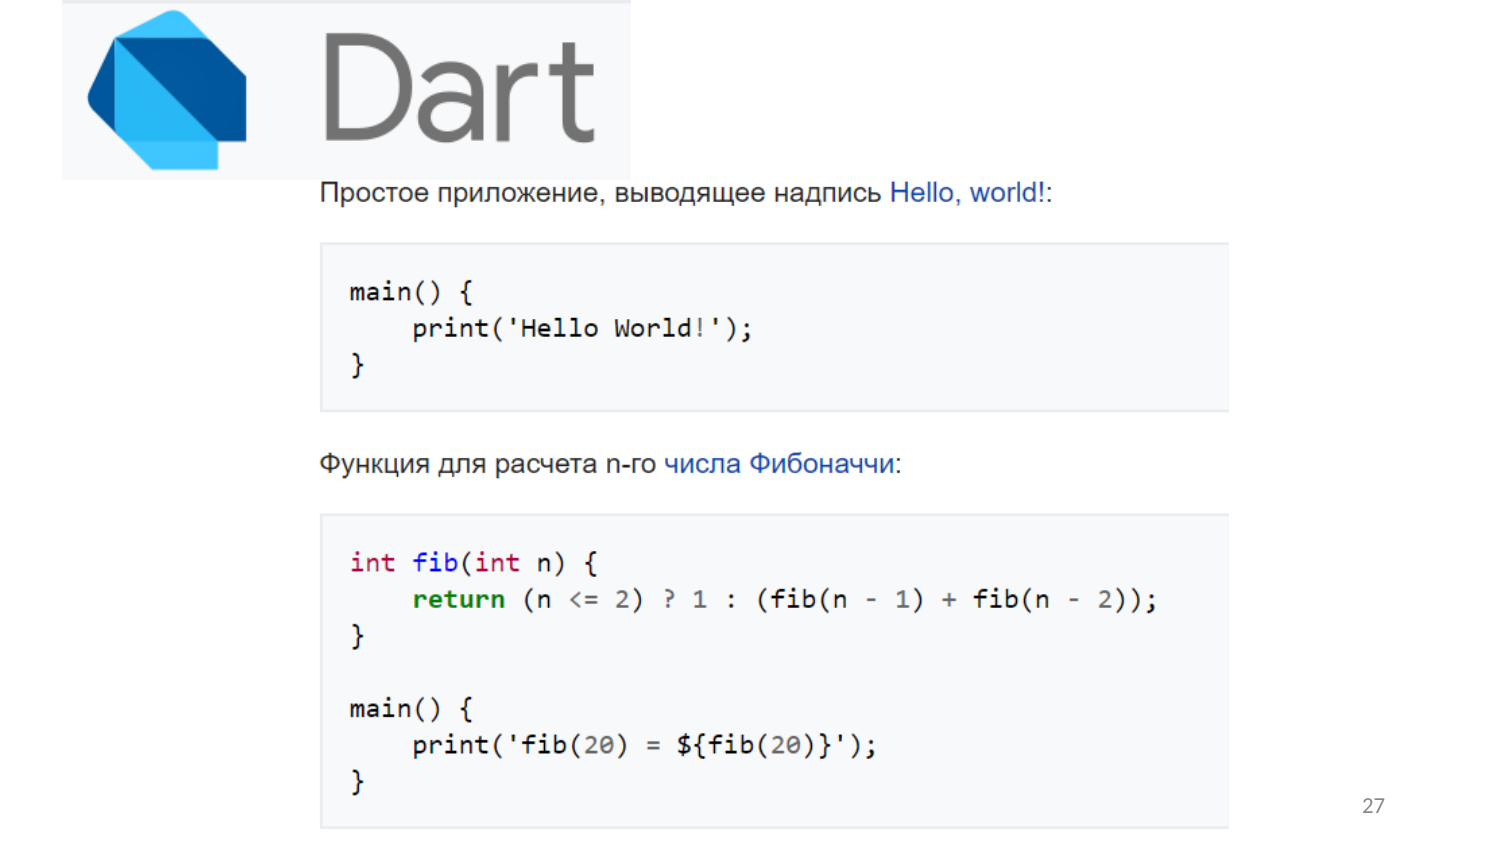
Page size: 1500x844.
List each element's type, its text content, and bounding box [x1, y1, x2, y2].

picture [61, 0, 631, 180]
slide_number 27 [1233, 782, 1397, 827]
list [308, 171, 1229, 844]
